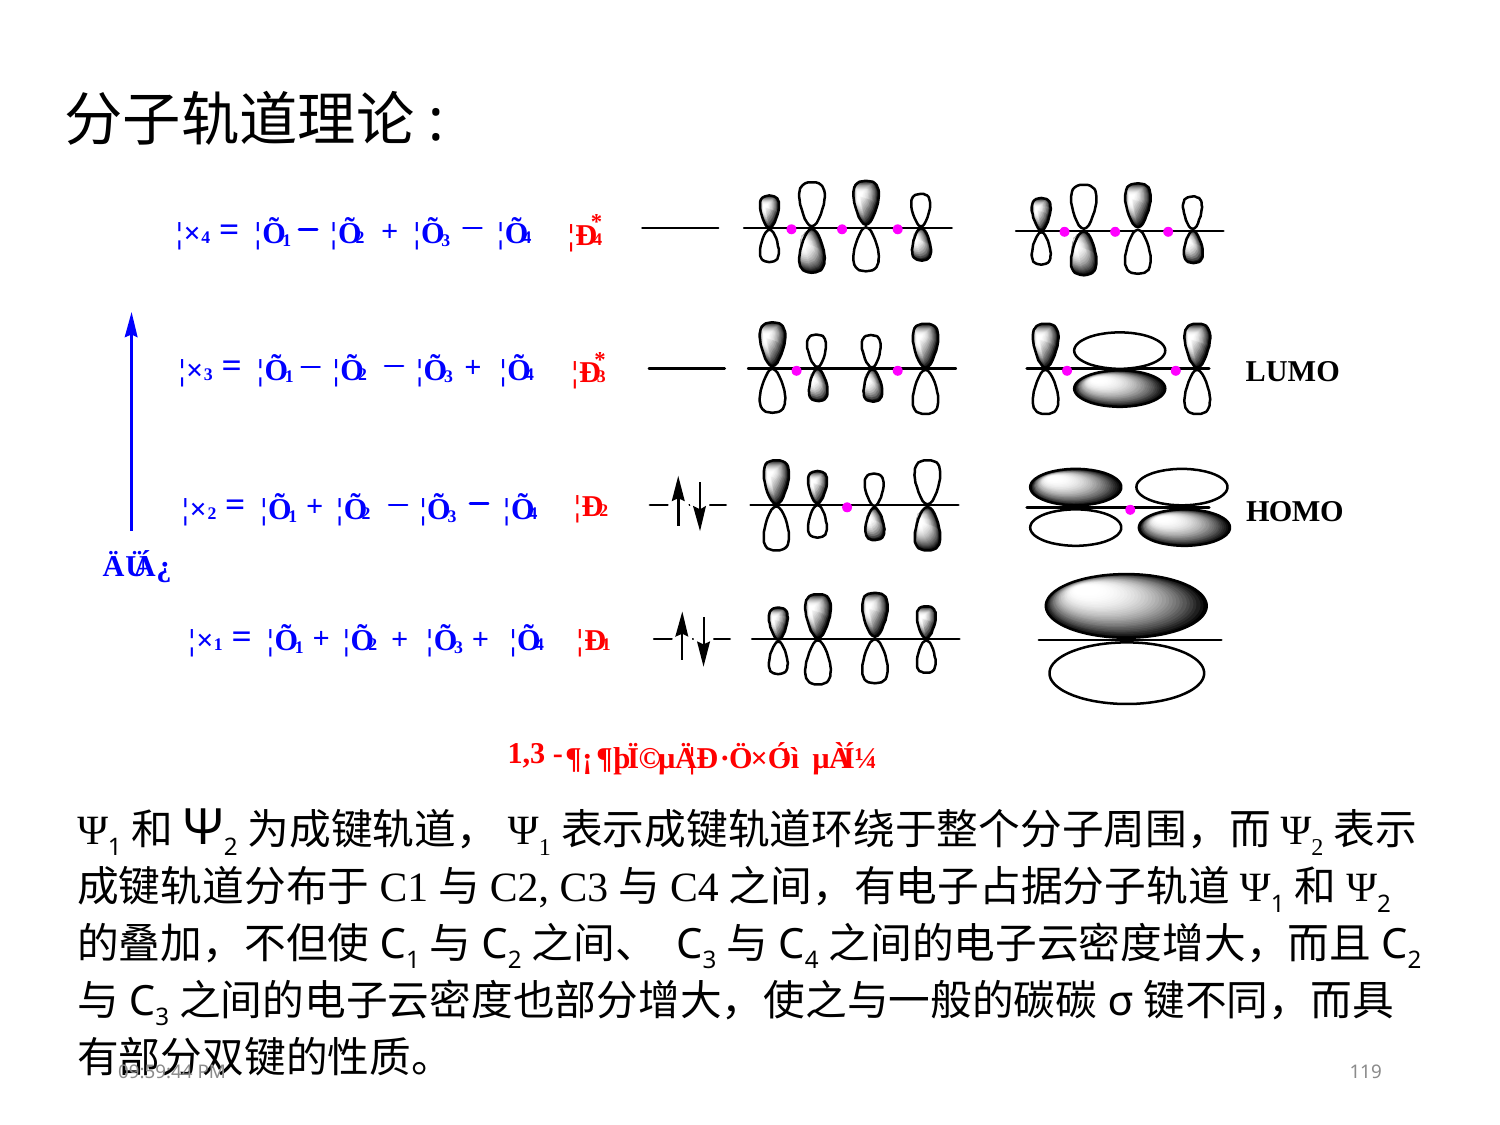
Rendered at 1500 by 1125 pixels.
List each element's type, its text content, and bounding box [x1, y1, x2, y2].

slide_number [103, 1042, 441, 1103]
text_box Ψ1和Ψ2为成键轨道，Ψ1表示成键轨道环绕于整个分子周围，而Ψ2表示成键轨道分布于C1与C2, C3与C4之间，有电子占据分子轨道Ψ1和Ψ2的叠加，不但使C1与C2之间、 C3与C4之间的电子云密度增大，而且C2与C3之间的电子云密度也部分增大，使之与一般的碳碳σ键不同，而具有部分双键的性质。 [62, 787, 1450, 1088]
text_box 分子轨道理论: [49, 75, 727, 160]
slide_number 119 [1059, 1042, 1397, 1103]
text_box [100, 172, 1351, 776]
